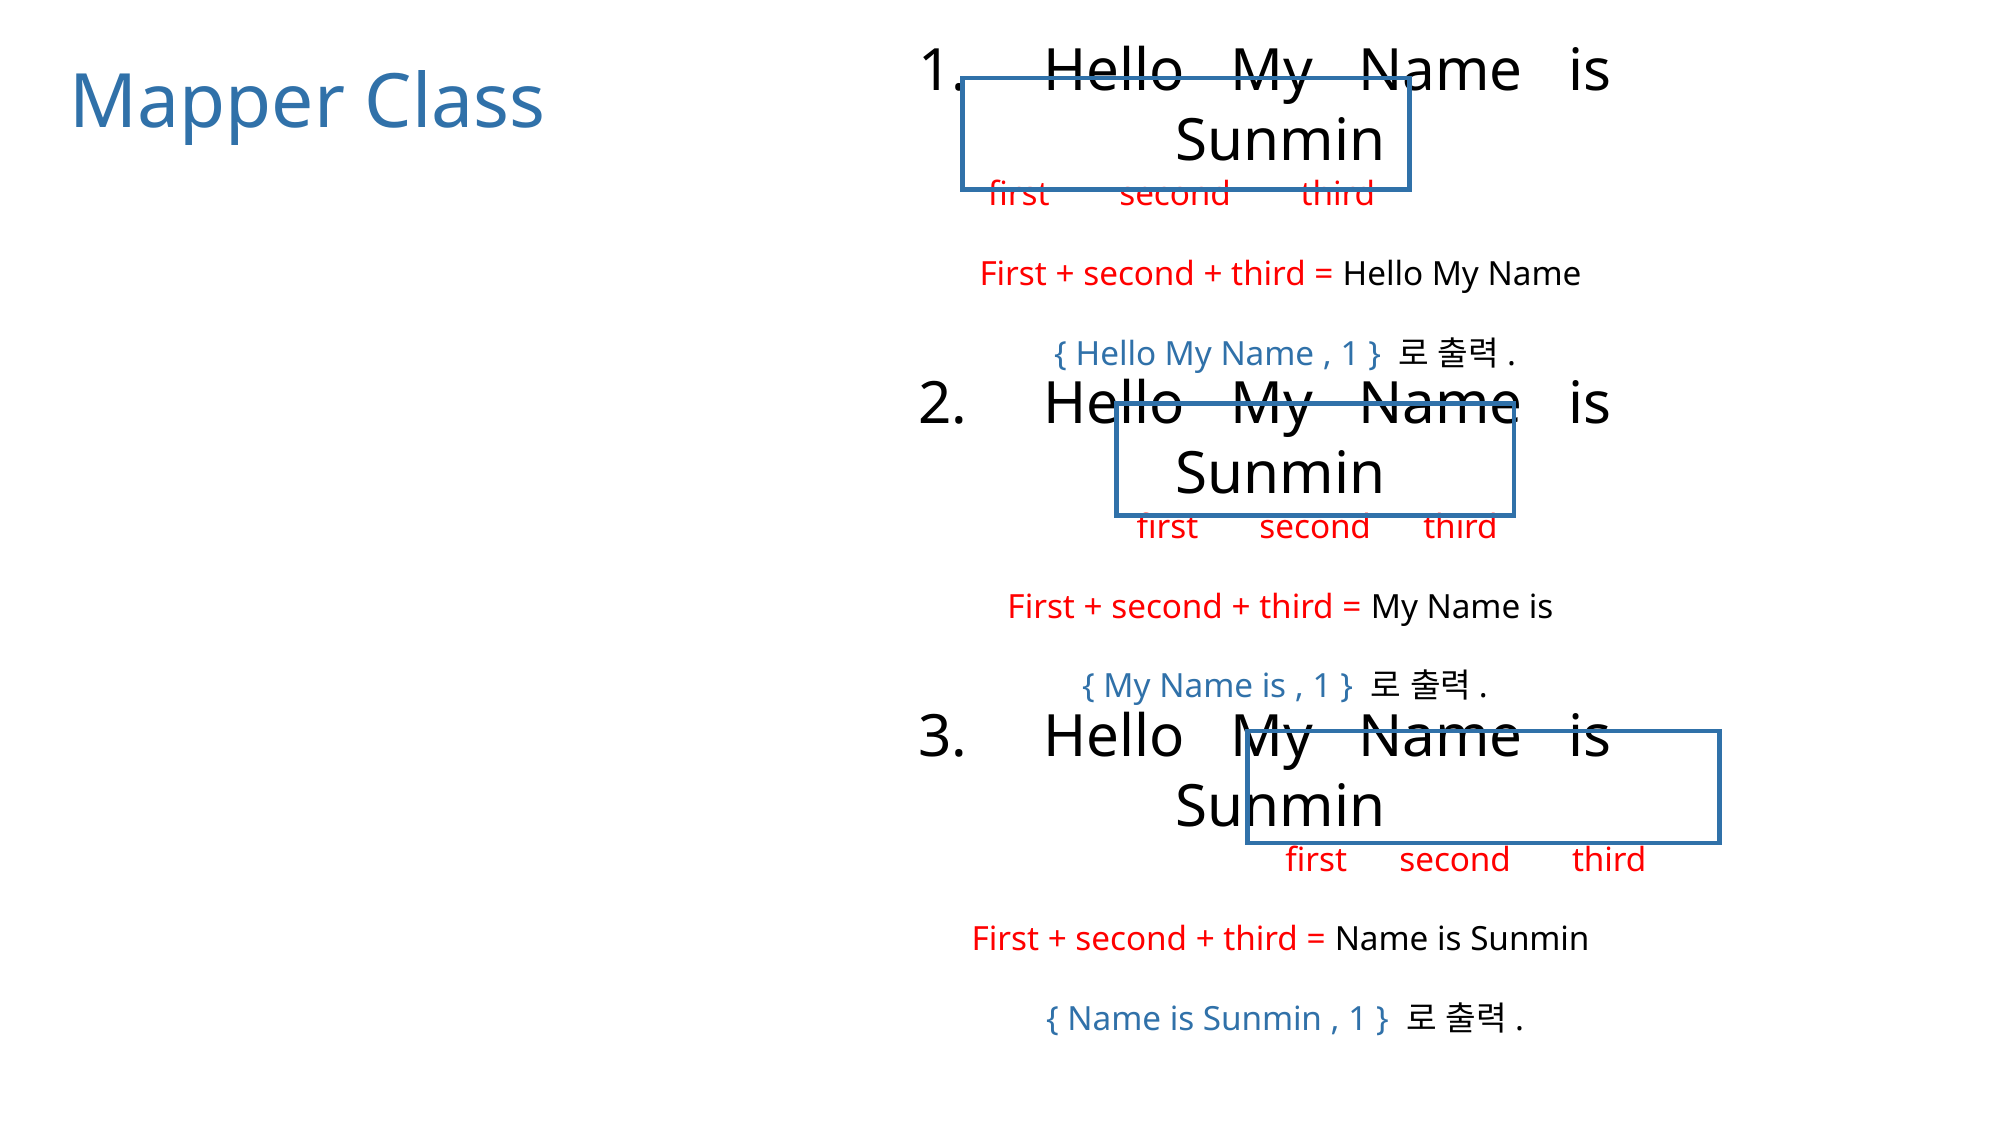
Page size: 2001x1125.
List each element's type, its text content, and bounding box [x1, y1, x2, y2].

text_box 1. Hello My Name is Sunmin first second third First + second + third = Hello My Name { Hello My Name , 1 } 로 출력. [797, 101, 1764, 303]
text_box 3. Hello My Name is Sunmin first second third First + second + third = Name is Sunmin { Name is Sunmin , 1 } 로 출력. [797, 766, 1764, 969]
title Mapper Class [54, 52, 1847, 152]
text_box 2. Hello My Name is Sunmin first second third First + second + third = My Name is { My Name is , 1 } 로 출력. [797, 434, 1764, 636]
text_box [961, 77, 1410, 191]
text_box [1247, 730, 1720, 844]
text_box [1115, 402, 1515, 516]
